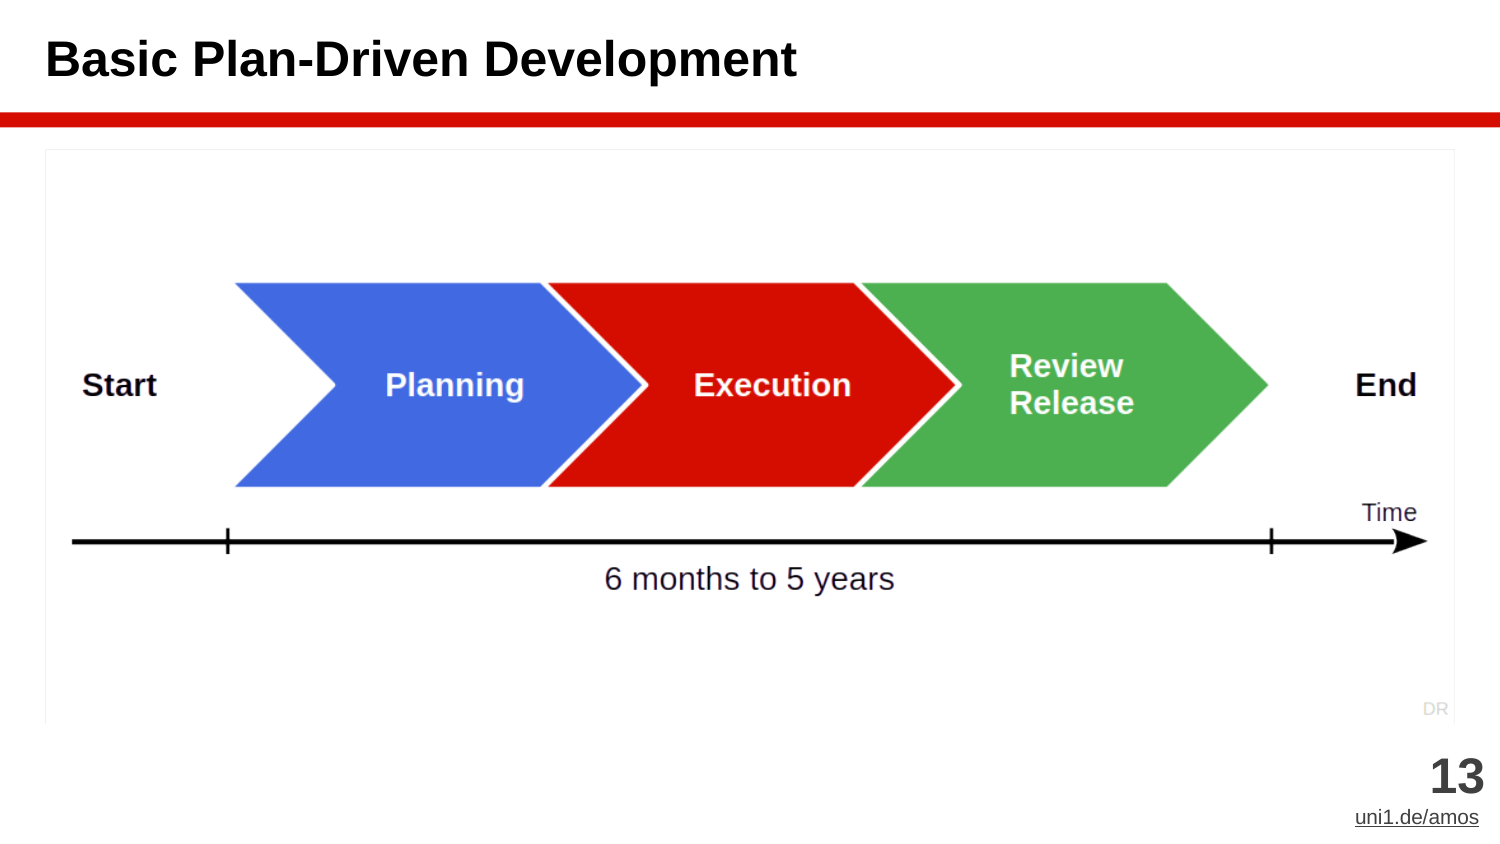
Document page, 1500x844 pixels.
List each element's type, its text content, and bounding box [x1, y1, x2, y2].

title Basic Plan-Driven Development [0, 0, 1500, 113]
slide_number ‹#› uni1.de/amos [1200, 693, 1500, 844]
picture [44, 149, 1456, 724]
